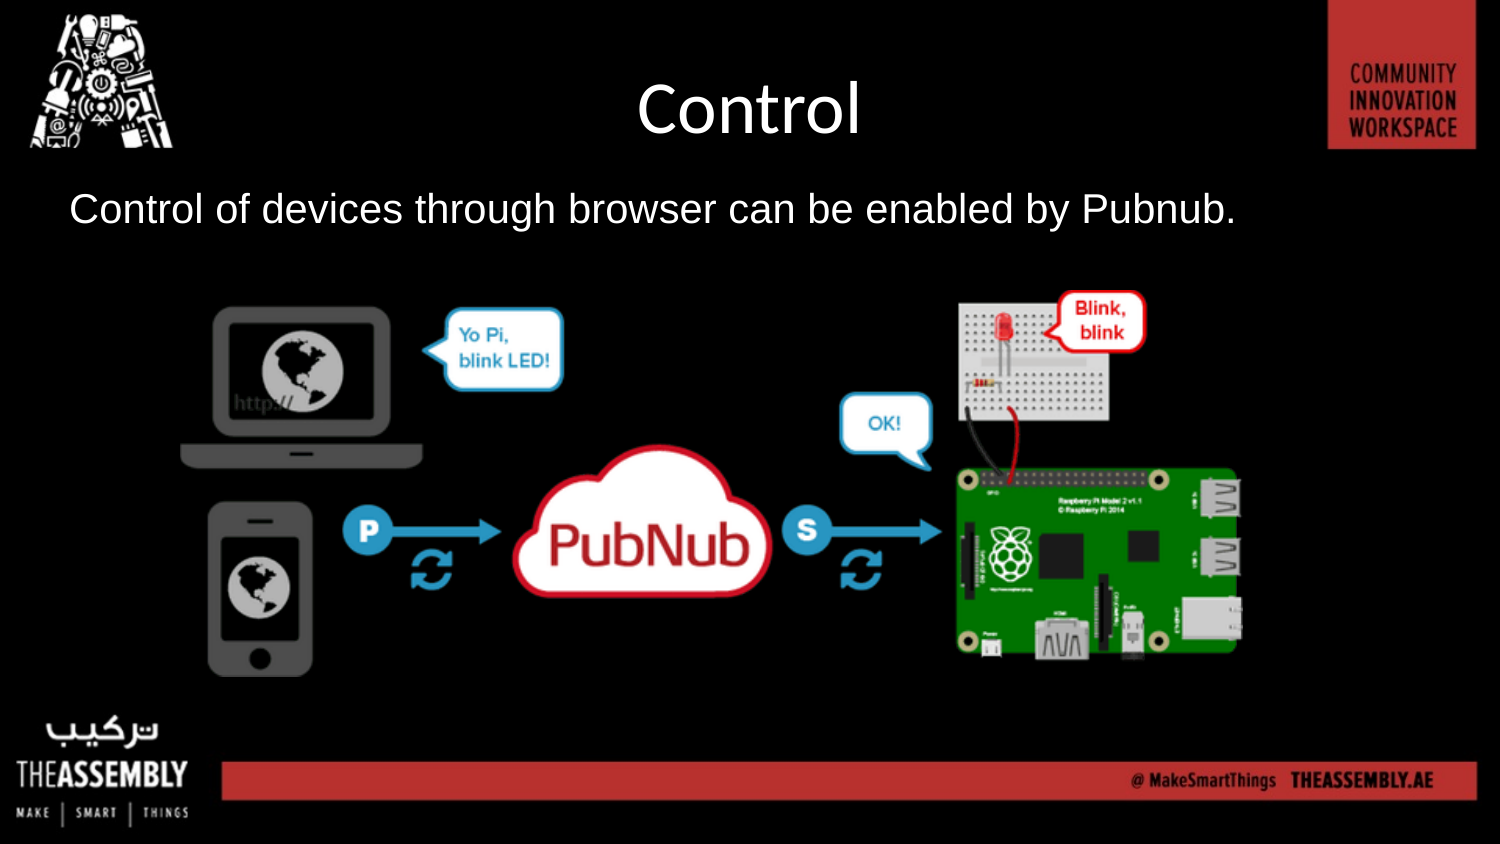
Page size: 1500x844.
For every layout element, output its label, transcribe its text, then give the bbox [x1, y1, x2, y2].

picture [0, 0, 1500, 844]
text_box Control [74, 33, 1425, 175]
text_box Control of devices through browser can be enabled by Pubnub. [54, 174, 1405, 290]
